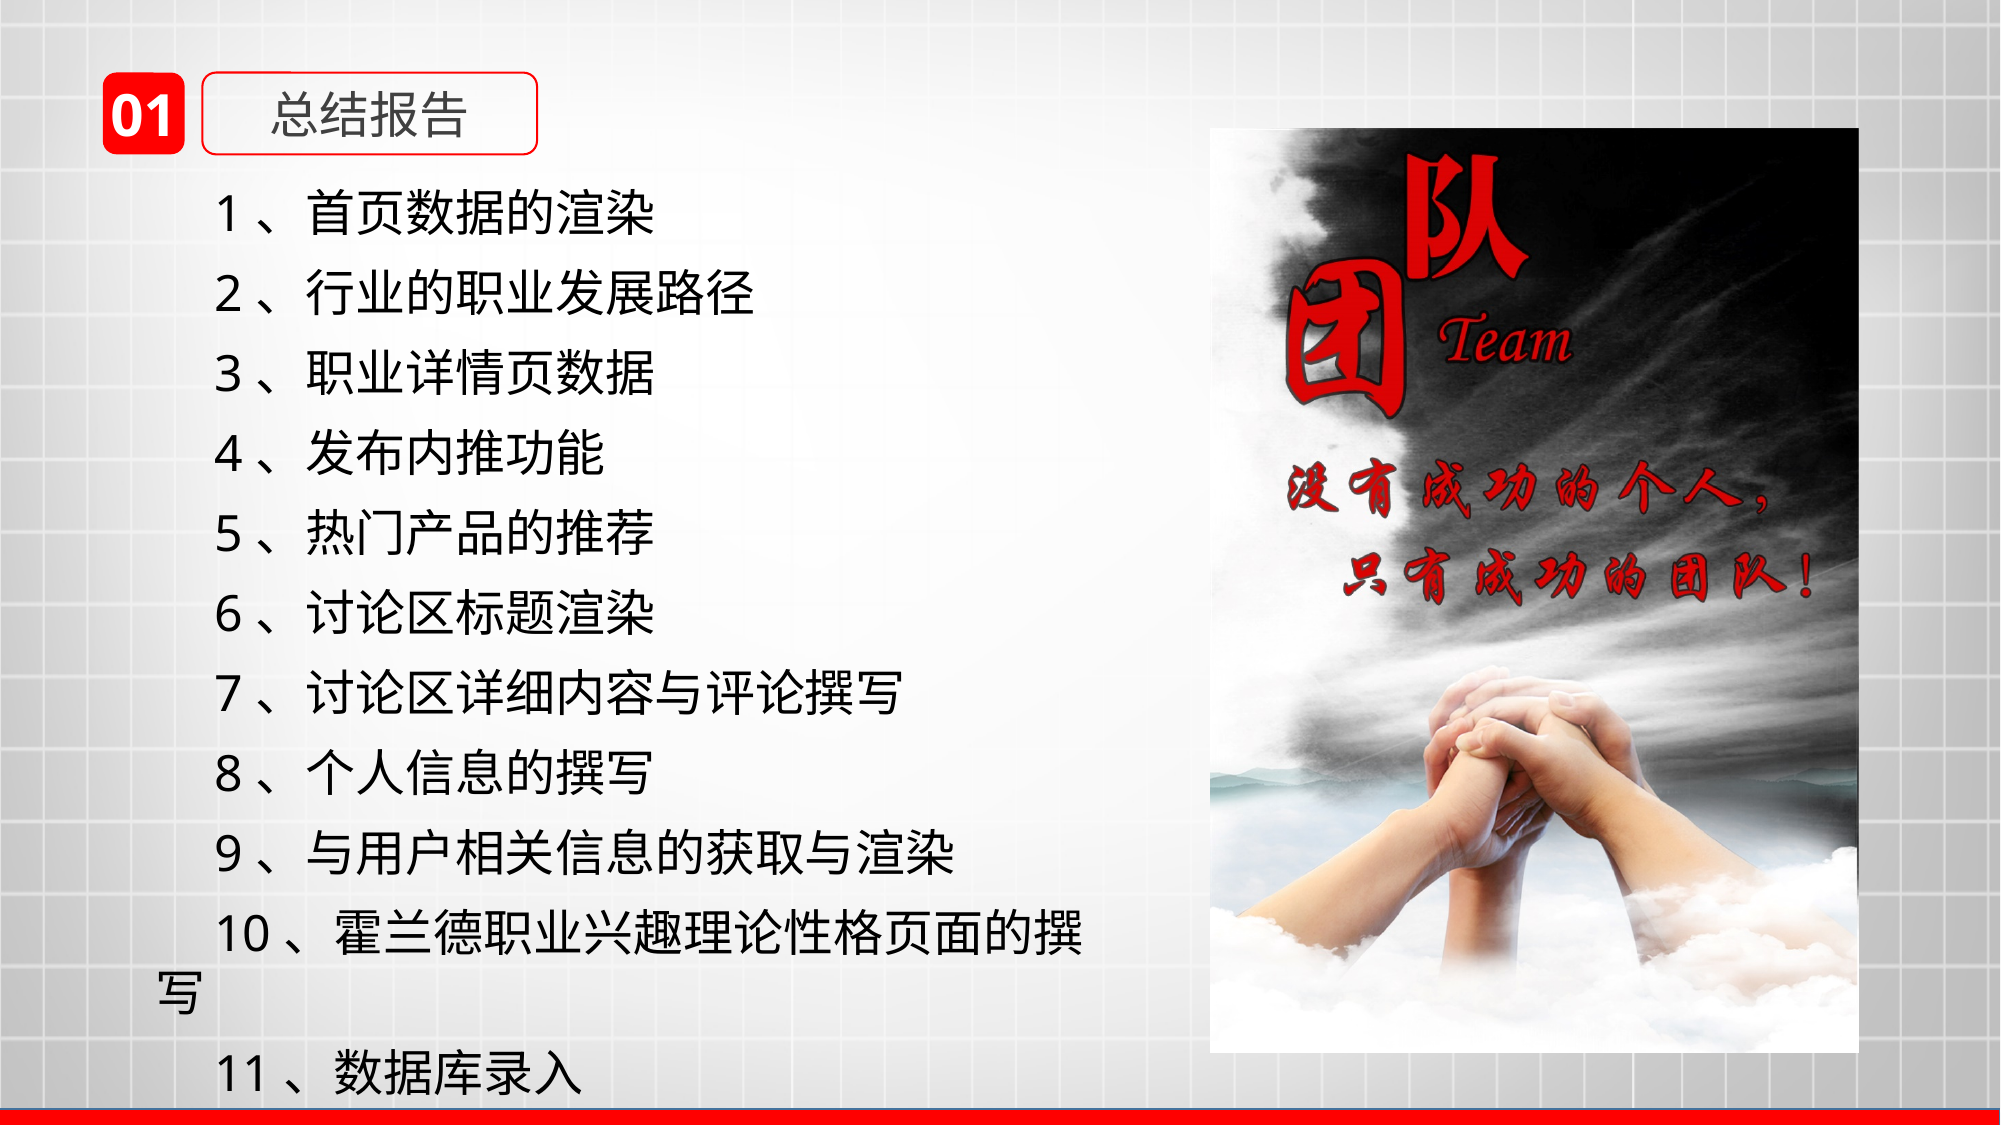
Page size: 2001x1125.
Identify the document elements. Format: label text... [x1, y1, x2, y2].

text_box 1、首页数据的渲染 2、行业的职业发展路径 3、职业详情页数据 4、发布内推功能 5、热门产品的推荐 6、讨论区标题渲染 7、讨论区详细内容与评论撰写 8、个人信息的撰写 9、与用户相关信息的获取与渲染 10、霍兰德职业兴趣理论性格页面的撰写 11、数据库录入 [141, 173, 1142, 1109]
text_box 01 [101, 71, 186, 156]
text_box [0, 1108, 2000, 1125]
text_box 总结报告 [201, 71, 539, 156]
picture [0, 0, 2001, 1125]
